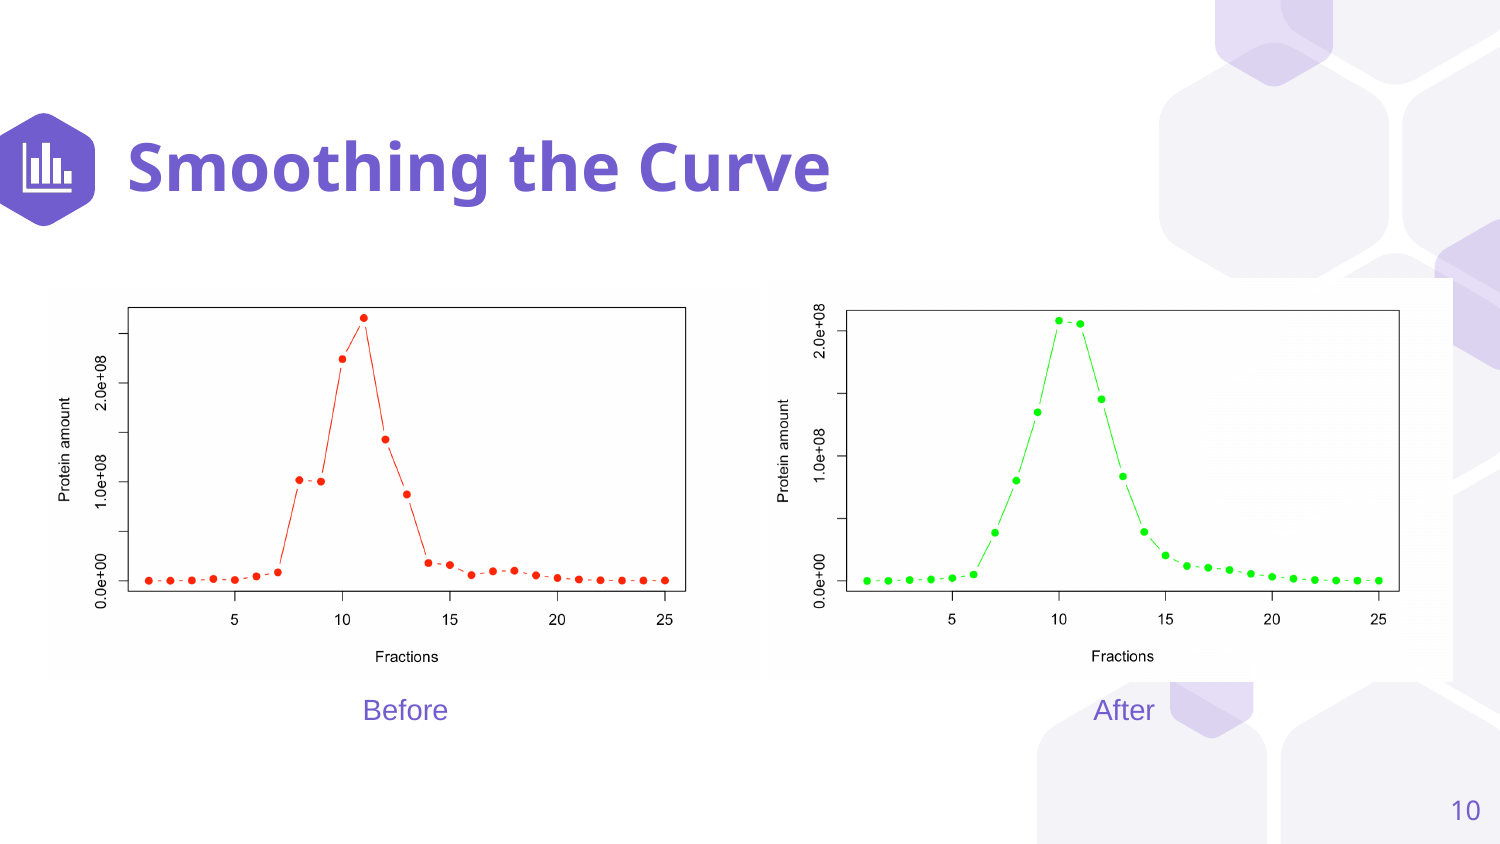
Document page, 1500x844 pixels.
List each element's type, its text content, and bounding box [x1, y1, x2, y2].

text_box After [1078, 690, 1226, 734]
picture [762, 278, 1454, 682]
slide_number 10 [1391, 779, 1482, 844]
picture [46, 282, 759, 682]
picture [11, 132, 83, 203]
title Smoothing the Curve [127, 137, 1114, 203]
text_box Before [347, 690, 495, 734]
